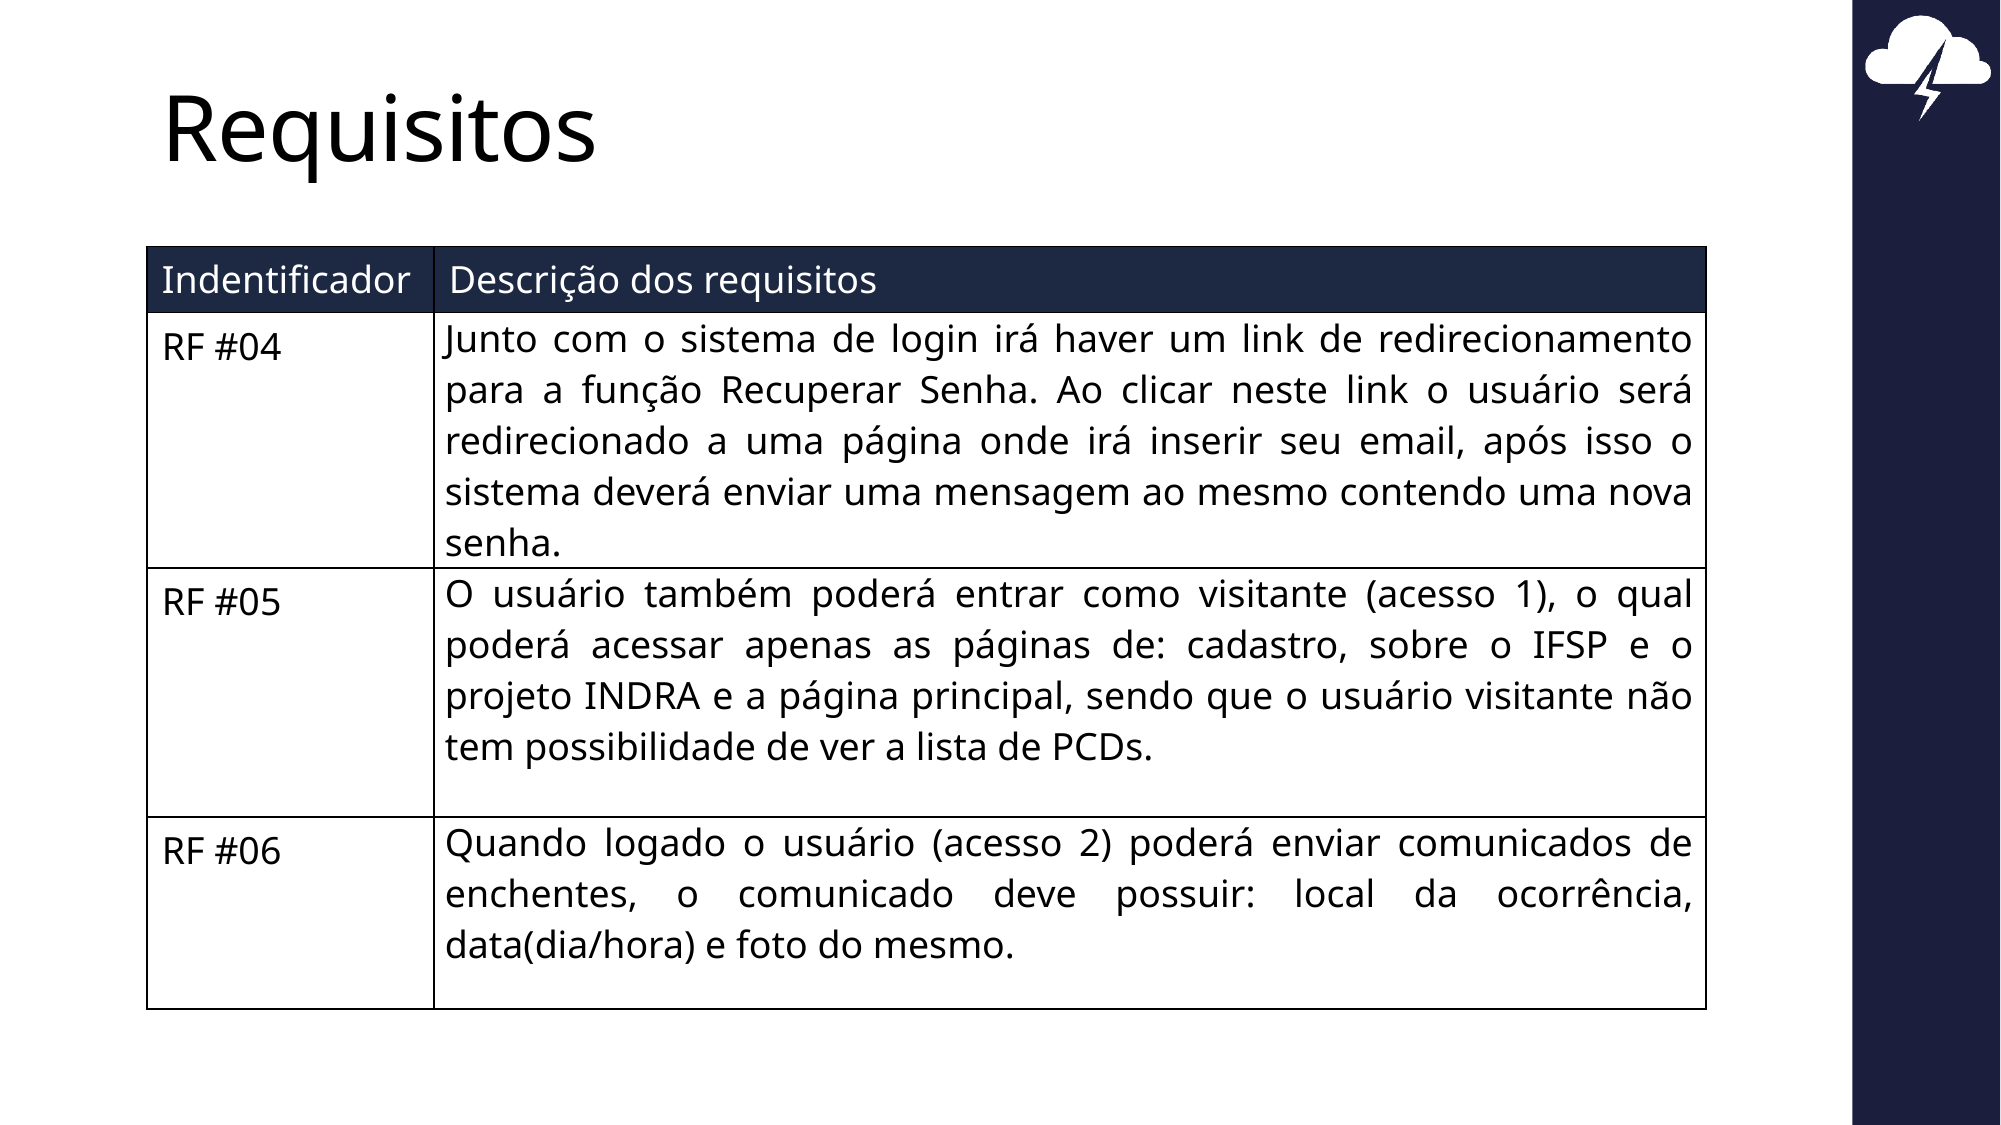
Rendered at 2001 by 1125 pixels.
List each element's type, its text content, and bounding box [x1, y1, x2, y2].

table_header Indentificador [148, 247, 433, 312]
table_header Descrição dos requisitos [435, 247, 1705, 312]
table_cell RF #06 [148, 818, 433, 1008]
table_cell Junto com o sistema de login irá haver um link de redirecionamento para a função Recuperar Senha. Ao clicar neste link o usuário será redirecionado a uma página onde irá inserir seu email, após isso o sistema deverá enviar uma mensagem ao mesmo contendo uma nova senha. [435, 313, 1705, 567]
table_cell RF #04 [148, 313, 433, 567]
title Requisitos [146, 60, 1737, 190]
picture [1861, 11, 1993, 126]
table_cell O usuário também poderá entrar como visitante (acesso 1), o qual poderá acessar apenas as páginas de: cadastro, sobre o IFSP e o projeto INDRA e a página principal, sendo que o usuário visitante não tem possibilidade de ver a lista de PCDs. [435, 569, 1705, 816]
table_cell Quando logado o usuário (acesso 2) poderá enviar comunicados de enchentes, o comunicado deve possuir: local da ocorrência, data(dia/hora) e foto do mesmo. [435, 818, 1705, 1008]
table_cell RF #05 [148, 569, 433, 816]
